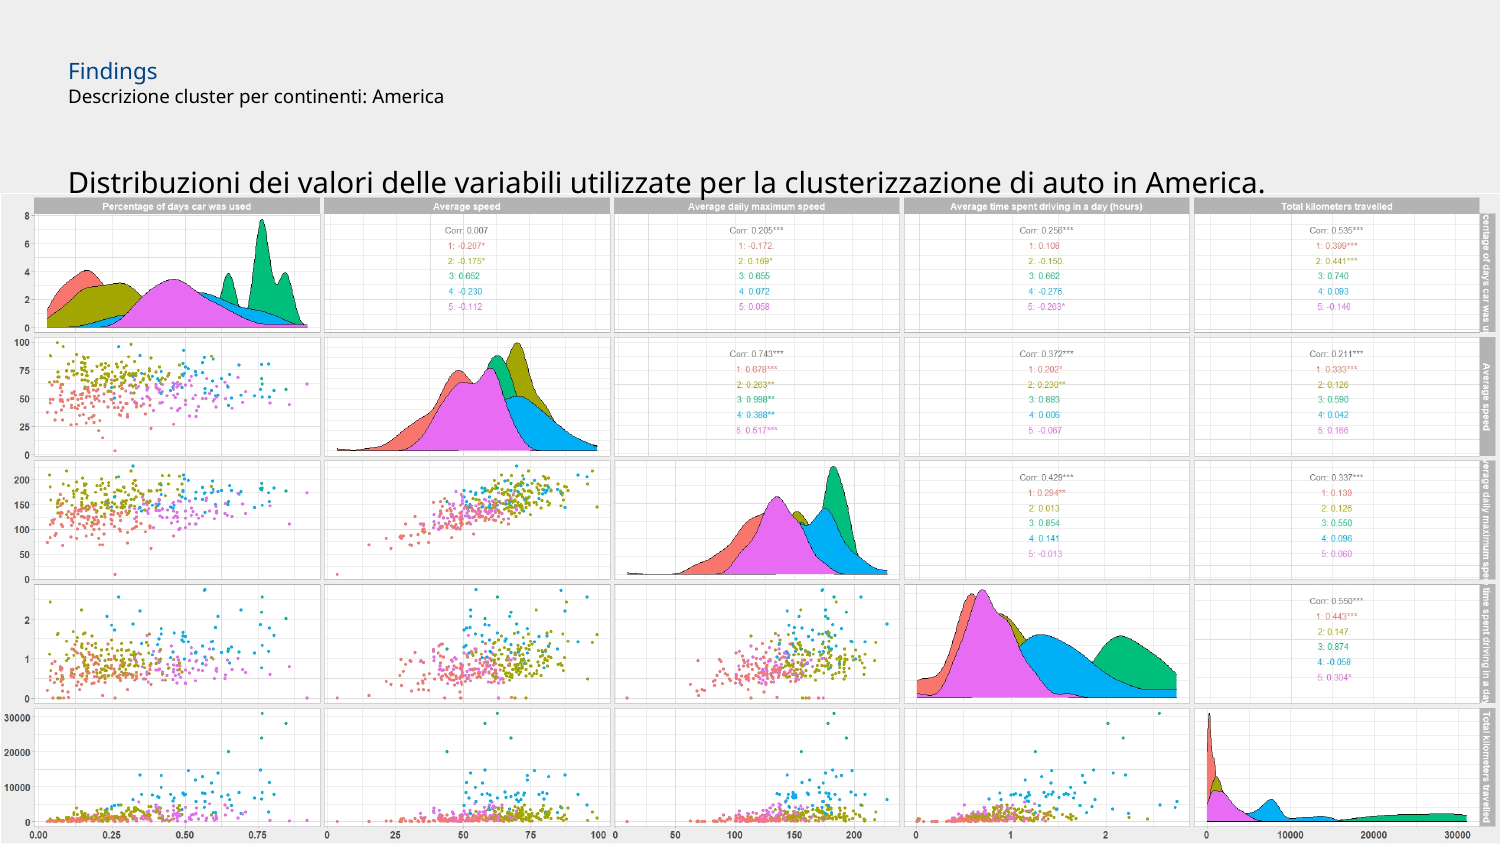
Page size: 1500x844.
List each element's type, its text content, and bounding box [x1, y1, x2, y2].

title Findings Descrizione cluster per continenti: America [53, 49, 874, 115]
picture [0, 193, 1500, 844]
list Distribuzioni dei valori delle variabili utilizzate per la clusterizzazione di auto in America. [53, 156, 1500, 193]
